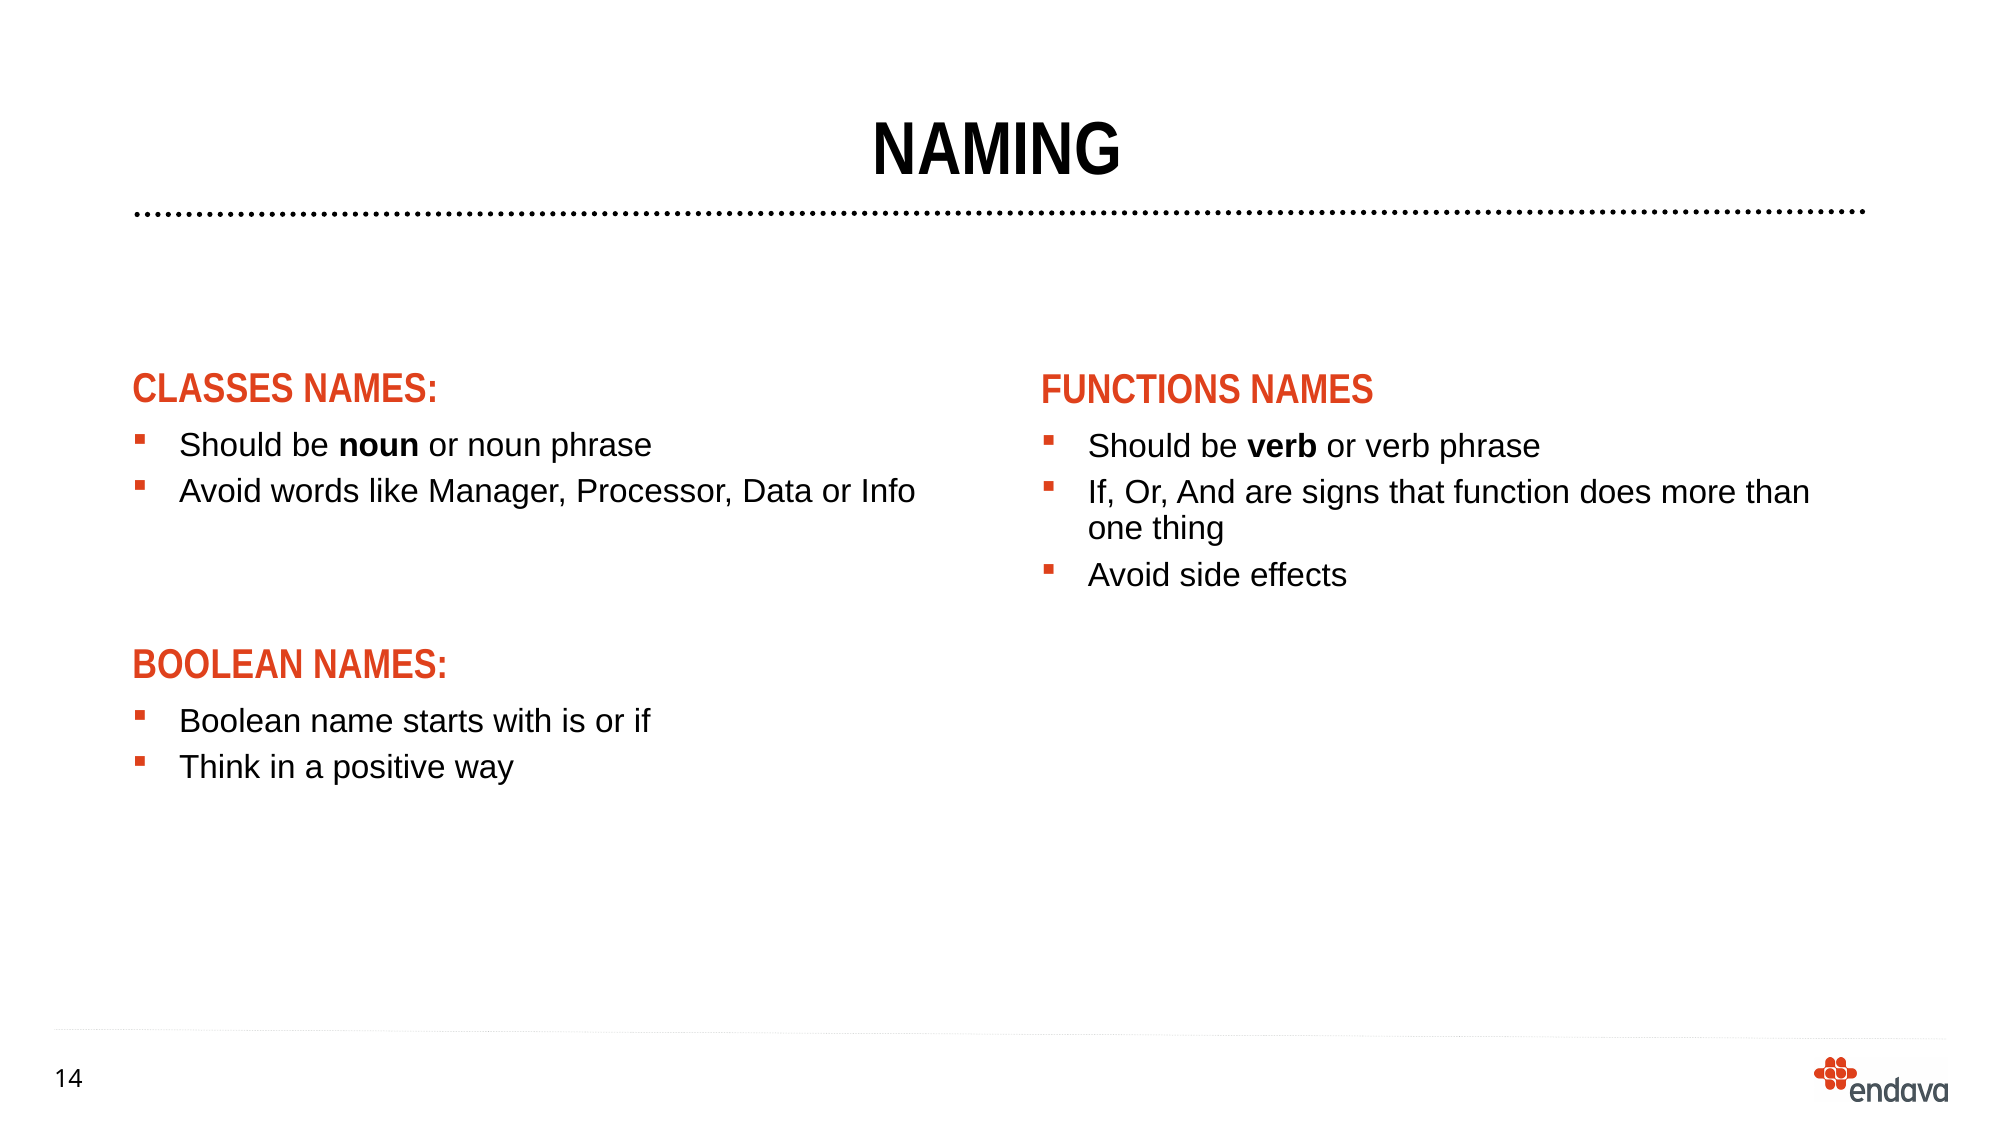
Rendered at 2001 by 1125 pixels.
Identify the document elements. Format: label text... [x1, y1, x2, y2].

list FUNCTIONS NAMES [1041, 359, 1863, 420]
text_box Boolean name starts with is or if Think in a positive way [132, 695, 954, 794]
list Should be verb or verb phrase If, Or, And are signs that function does more than one thing Avoid side effects [1041, 421, 1863, 712]
title NAMING [198, 26, 1812, 195]
list CLASSES NAMES: [132, 358, 954, 419]
list Should be noun or noun phrase Avoid words like Manager, Processor, Data or Info [132, 420, 954, 519]
picture [1814, 1057, 1948, 1102]
text_box BOOLEAN NAMES: [132, 634, 954, 695]
